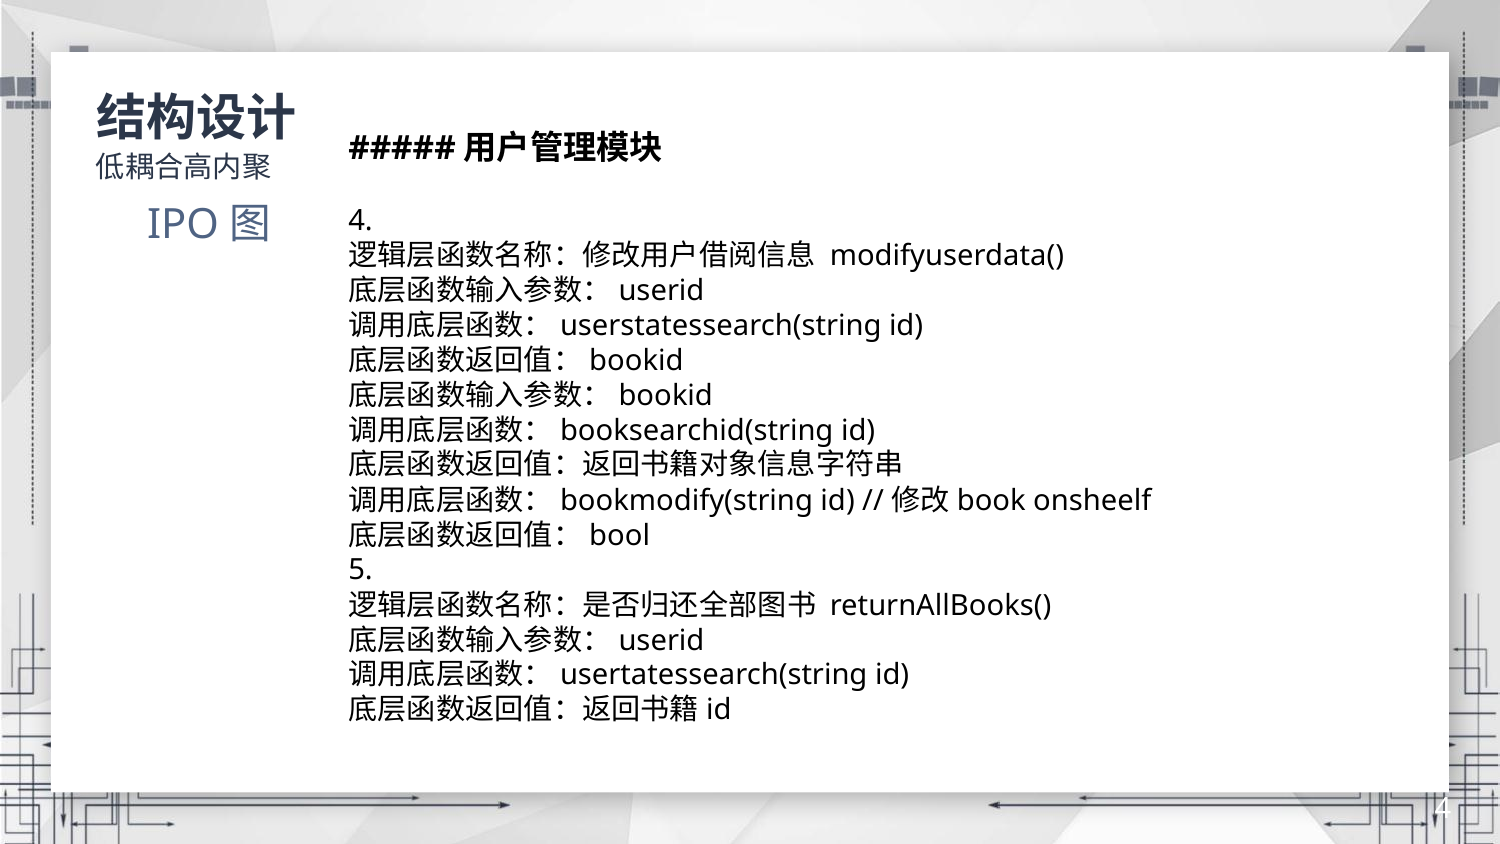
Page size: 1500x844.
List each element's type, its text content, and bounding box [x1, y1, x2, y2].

text_box #####用户管理模块 4. 逻辑层函数名称：修改用户借阅信息 modifyuserdata() 底层函数输入参数：userid 调用底层函数：userstatessearch(string id) 底层函数返回值：bookid 底层函数输入参数：bookid 调用底层函数：booksearchid(string id) 底层函数返回值：返回书籍对象信息字符串 调用底层函数：bookmodify(string id) //修改book onsheelf 底层函数返回值：bool 5. 逻辑层函数名称：是否归还全部图书 returnAllBooks() 底层函数输入参数：userid 调用底层函数：usertatessearch(string id) 底层函数返回值：返回书籍id [333, 118, 1167, 733]
text_box 4 [1391, 781, 1500, 832]
picture [0, 0, 1500, 844]
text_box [95, 88, 413, 190]
text_box IPO图 [132, 190, 286, 255]
